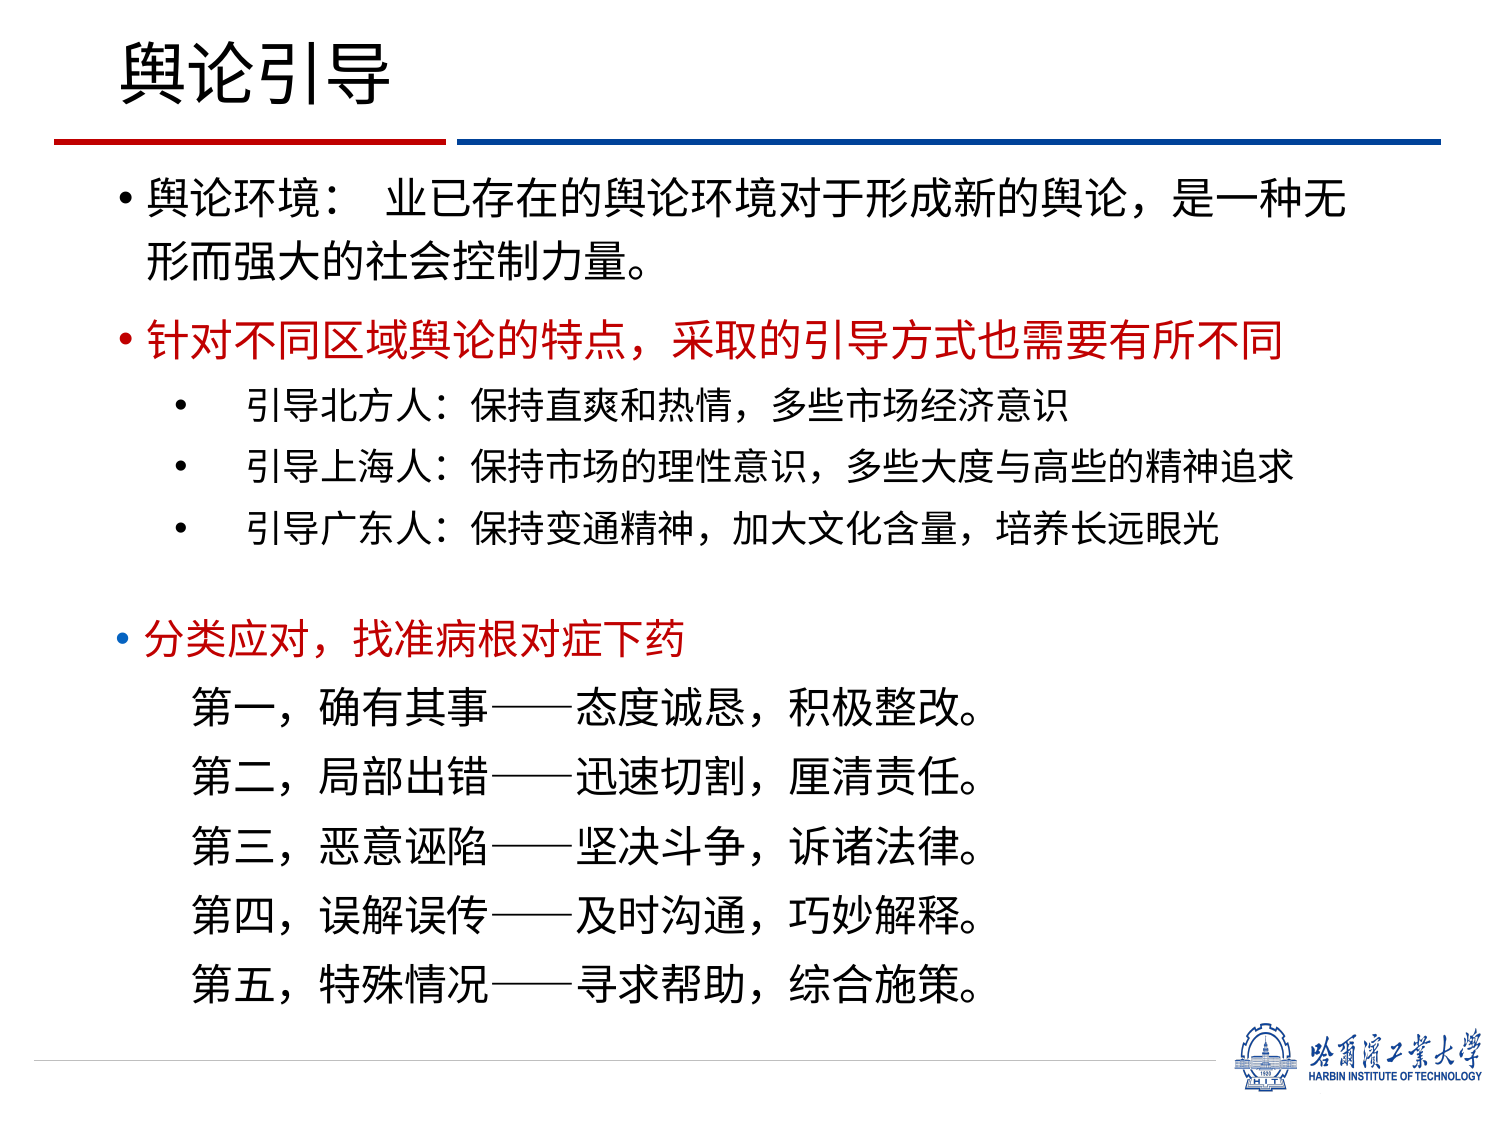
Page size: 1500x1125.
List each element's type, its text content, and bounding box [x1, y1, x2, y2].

title 舆论引导 [103, 32, 1397, 123]
picture [1204, 1023, 1482, 1094]
list 舆论环境： 业已存在的舆论环境对于形成新的舆论，是一种无形而强大的社会控制力量。 针对不同区域舆论的特点，采取的引导方式也需要有所不同 引导北方人：保持直爽和热情，多些市场经济意识 引导上海人：保持市场的理性意识，多些大度与高些的精神追求 引导广东人：保持变通精神，加大文化含量，培养长远眼光 [103, 152, 1397, 1014]
text_box 分类应对，找准病根对症下药 第一，确有其事——态度诚恳，积极整改。 第二，局部出错——迅速切割，厘清责任。 第三，恶意诬陷——坚决斗争，诉诸法律。 第四，误解误传——及时沟通，巧妙解释。 第五，特殊情况——寻求帮助，综合施策。 [100, 595, 1395, 1035]
